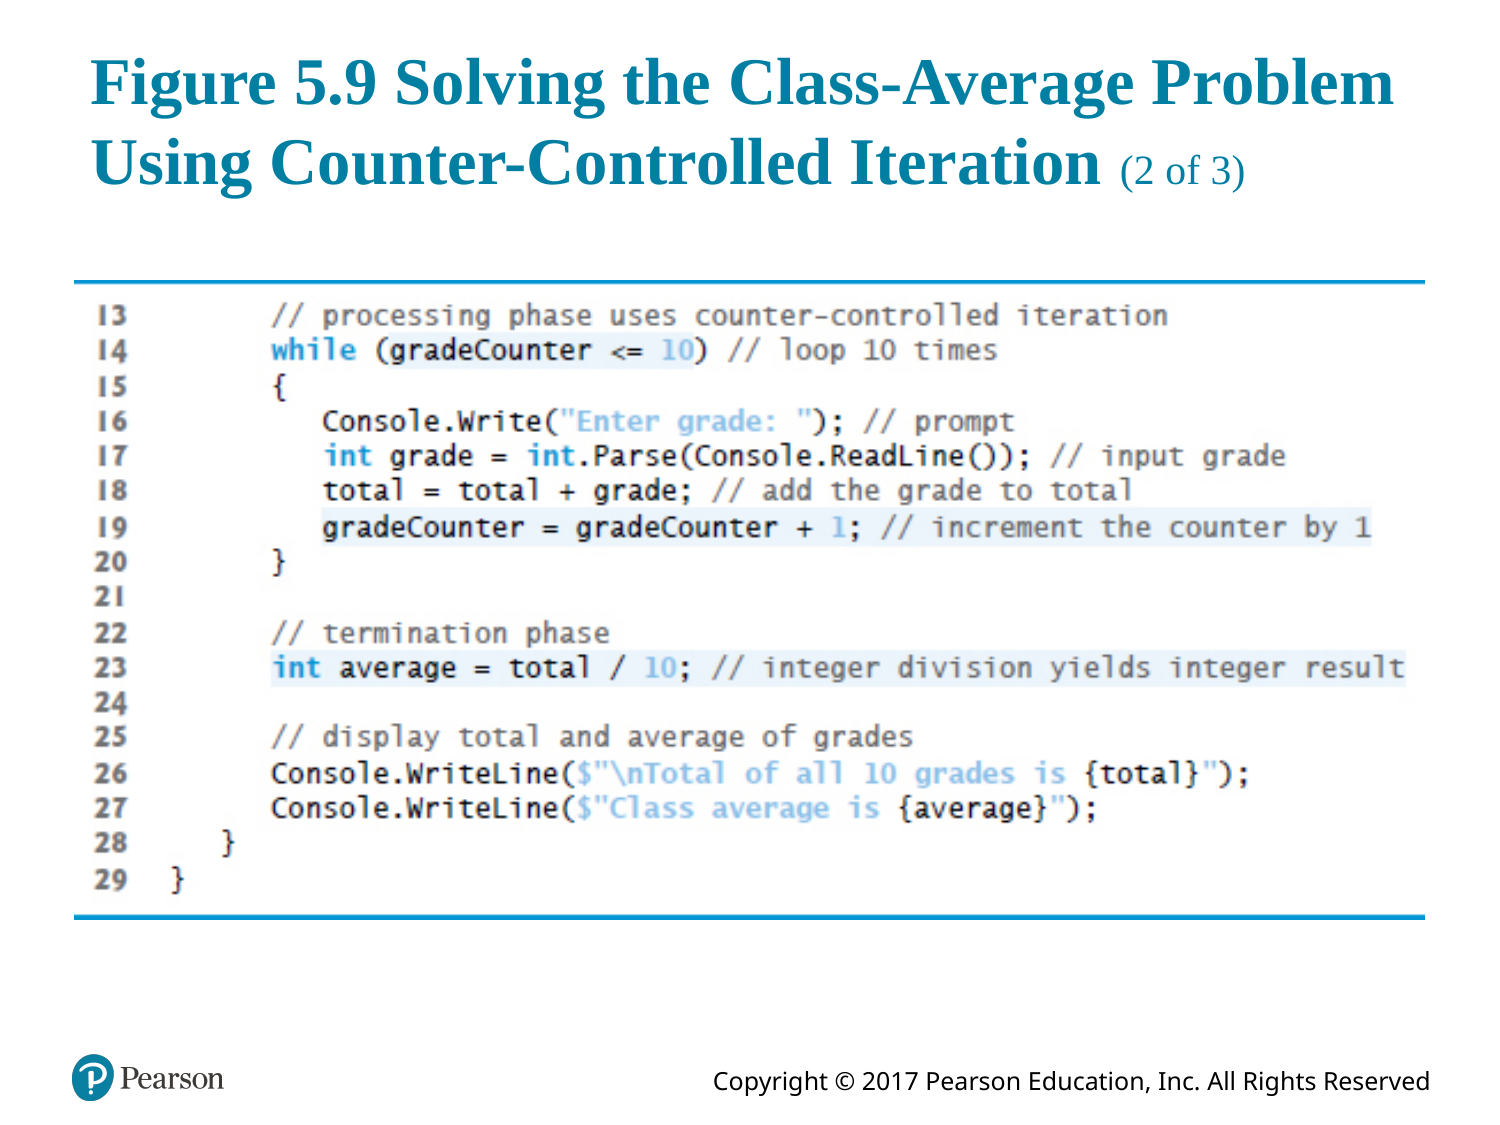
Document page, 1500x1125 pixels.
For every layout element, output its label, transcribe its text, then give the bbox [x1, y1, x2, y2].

picture [72, 1054, 88, 1070]
picture [73, 284, 1426, 915]
picture [72, 1087, 83, 1101]
title Figure 5.9 Solving the Class-Average Problem Using Counter-Controlled Iteration (2 of 3) [75, 37, 1425, 213]
picture [98, 1054, 224, 1101]
picture [80, 1063, 106, 1088]
